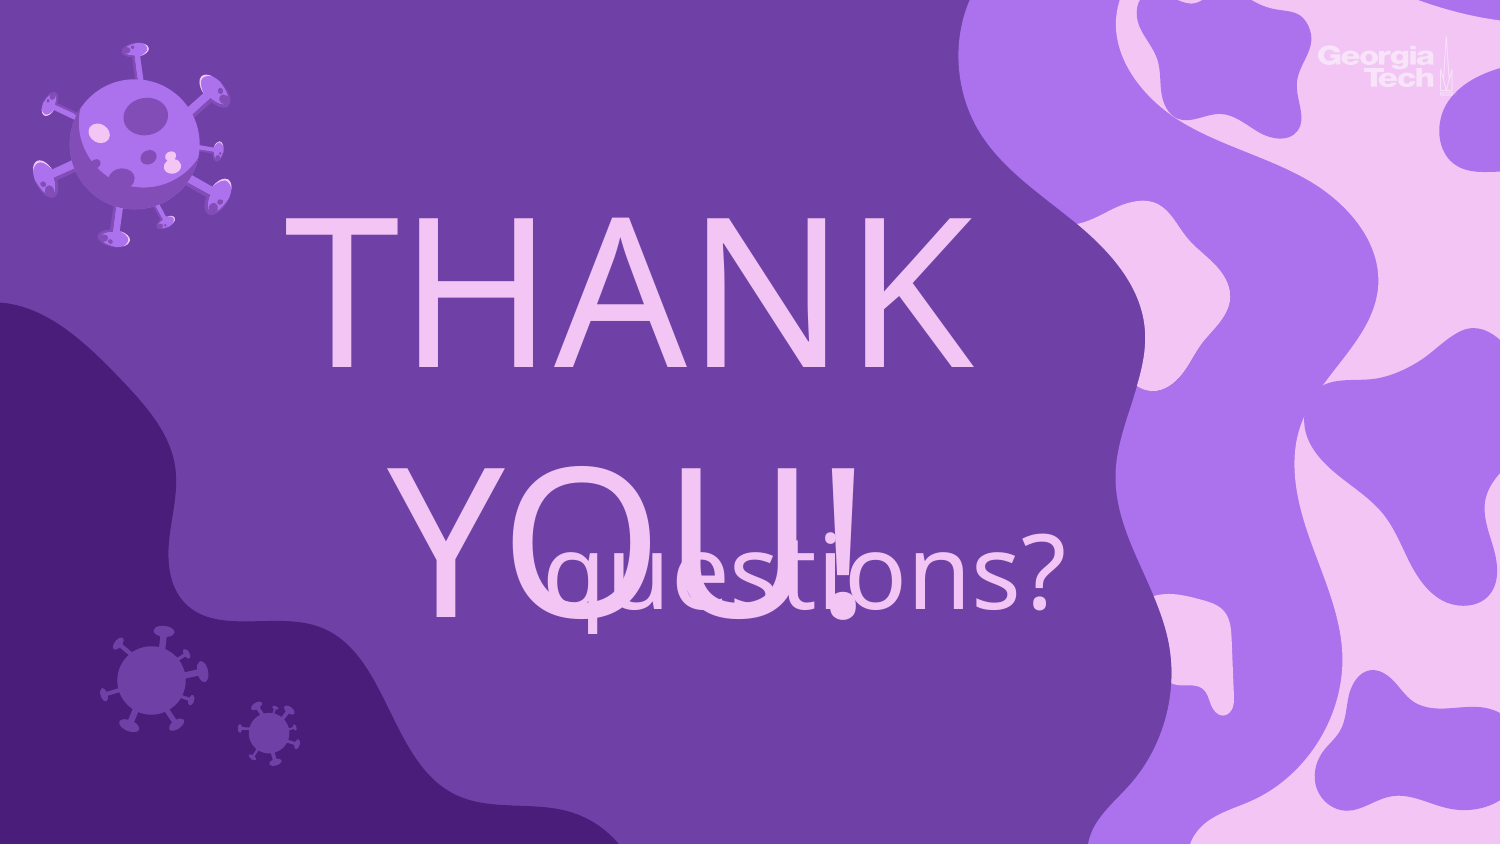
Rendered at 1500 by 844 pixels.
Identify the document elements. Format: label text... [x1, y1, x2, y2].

title THANK YOU! [107, 151, 1152, 668]
title questions? [282, 310, 1328, 826]
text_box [32, 42, 235, 248]
picture [1318, 36, 1458, 96]
